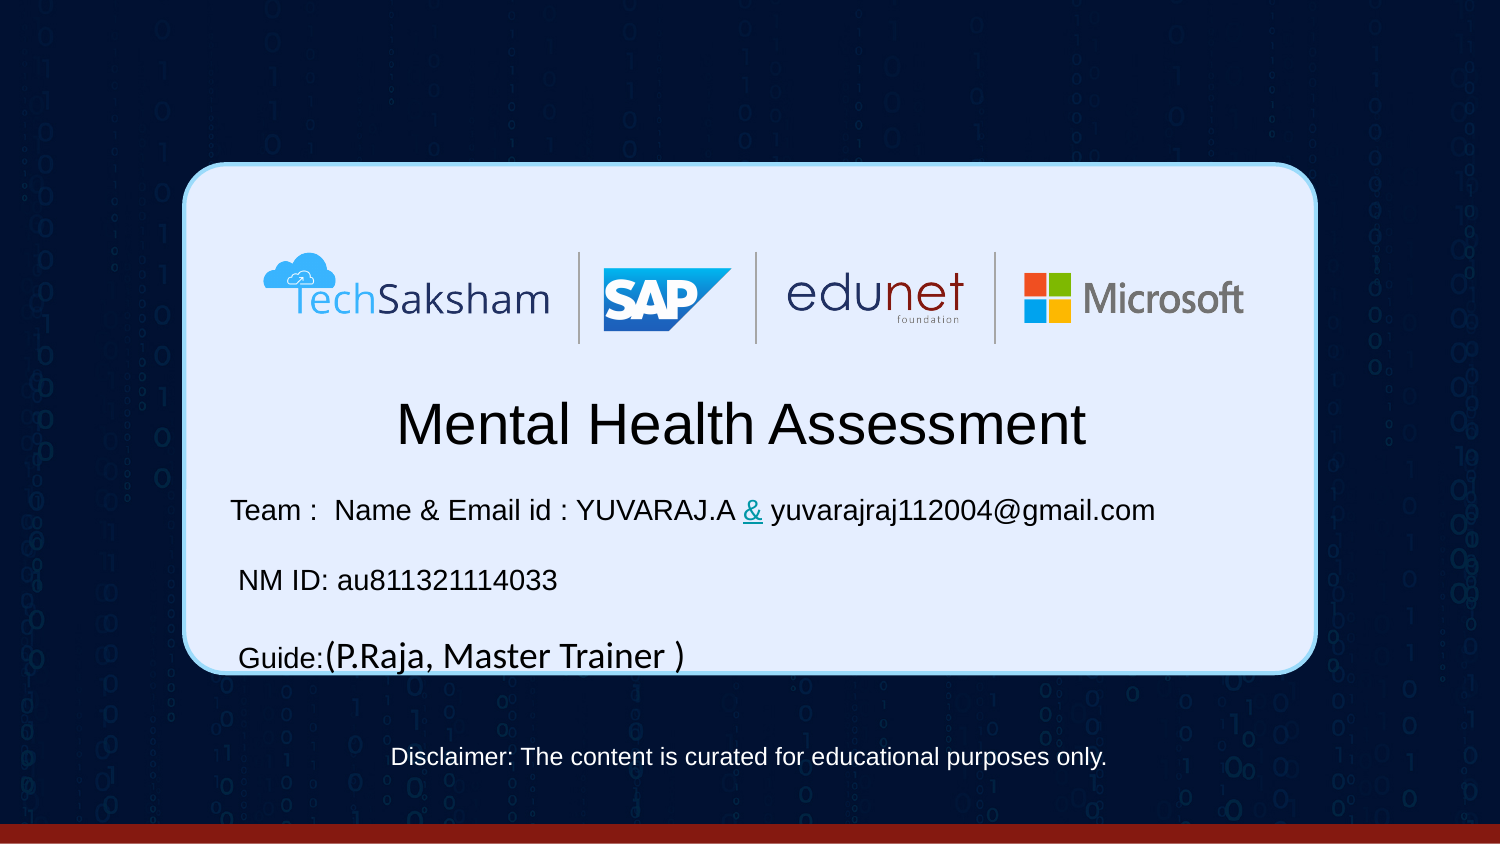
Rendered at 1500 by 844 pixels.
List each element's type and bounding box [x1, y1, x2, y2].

picture [0, 0, 1500, 824]
text_box [256, 244, 1250, 345]
